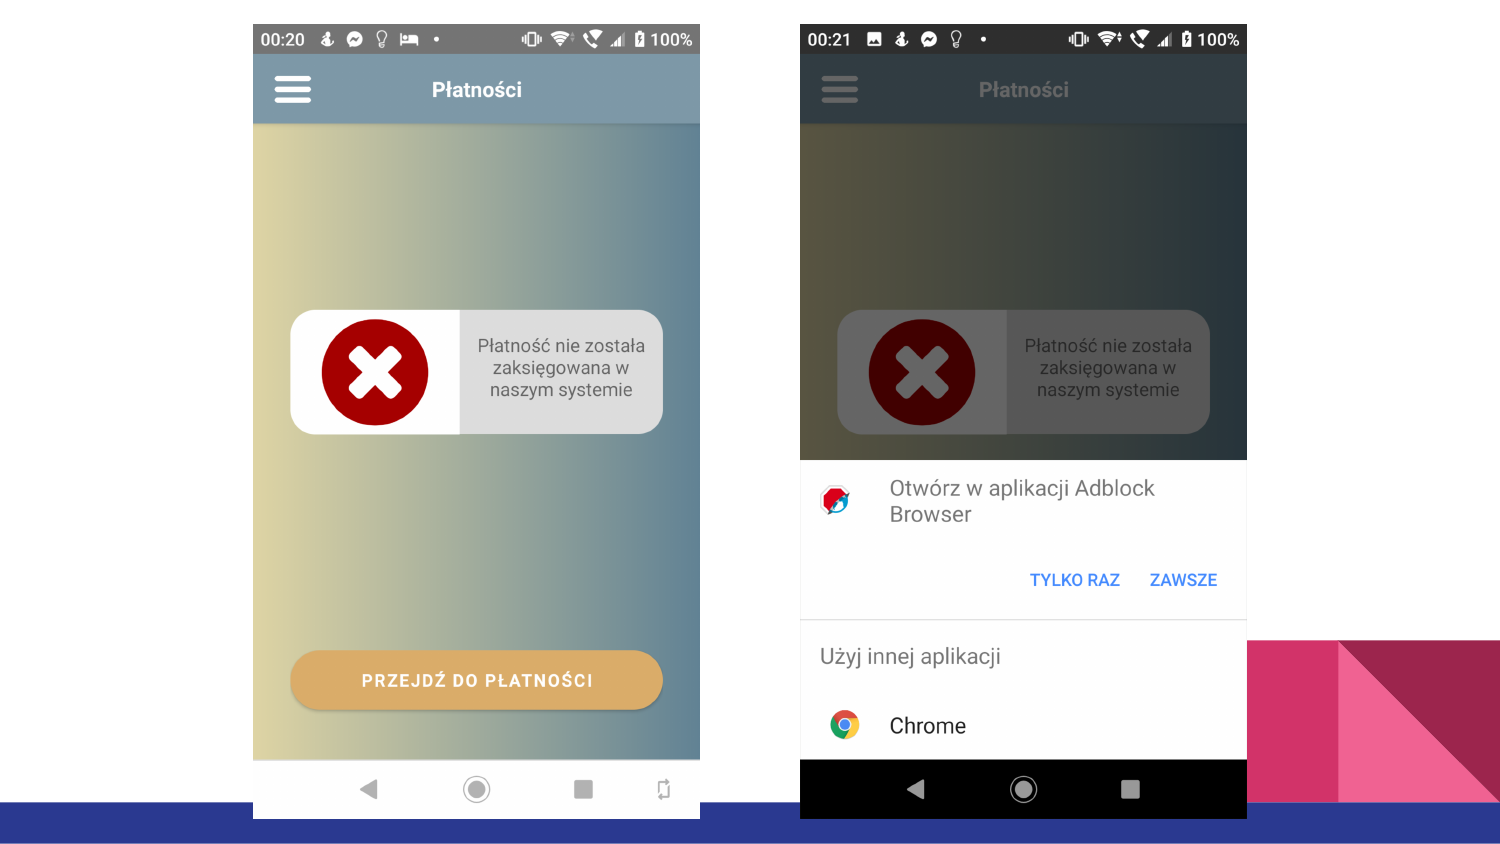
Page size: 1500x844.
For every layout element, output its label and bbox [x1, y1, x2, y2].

picture [799, 24, 1247, 819]
picture [253, 24, 701, 819]
